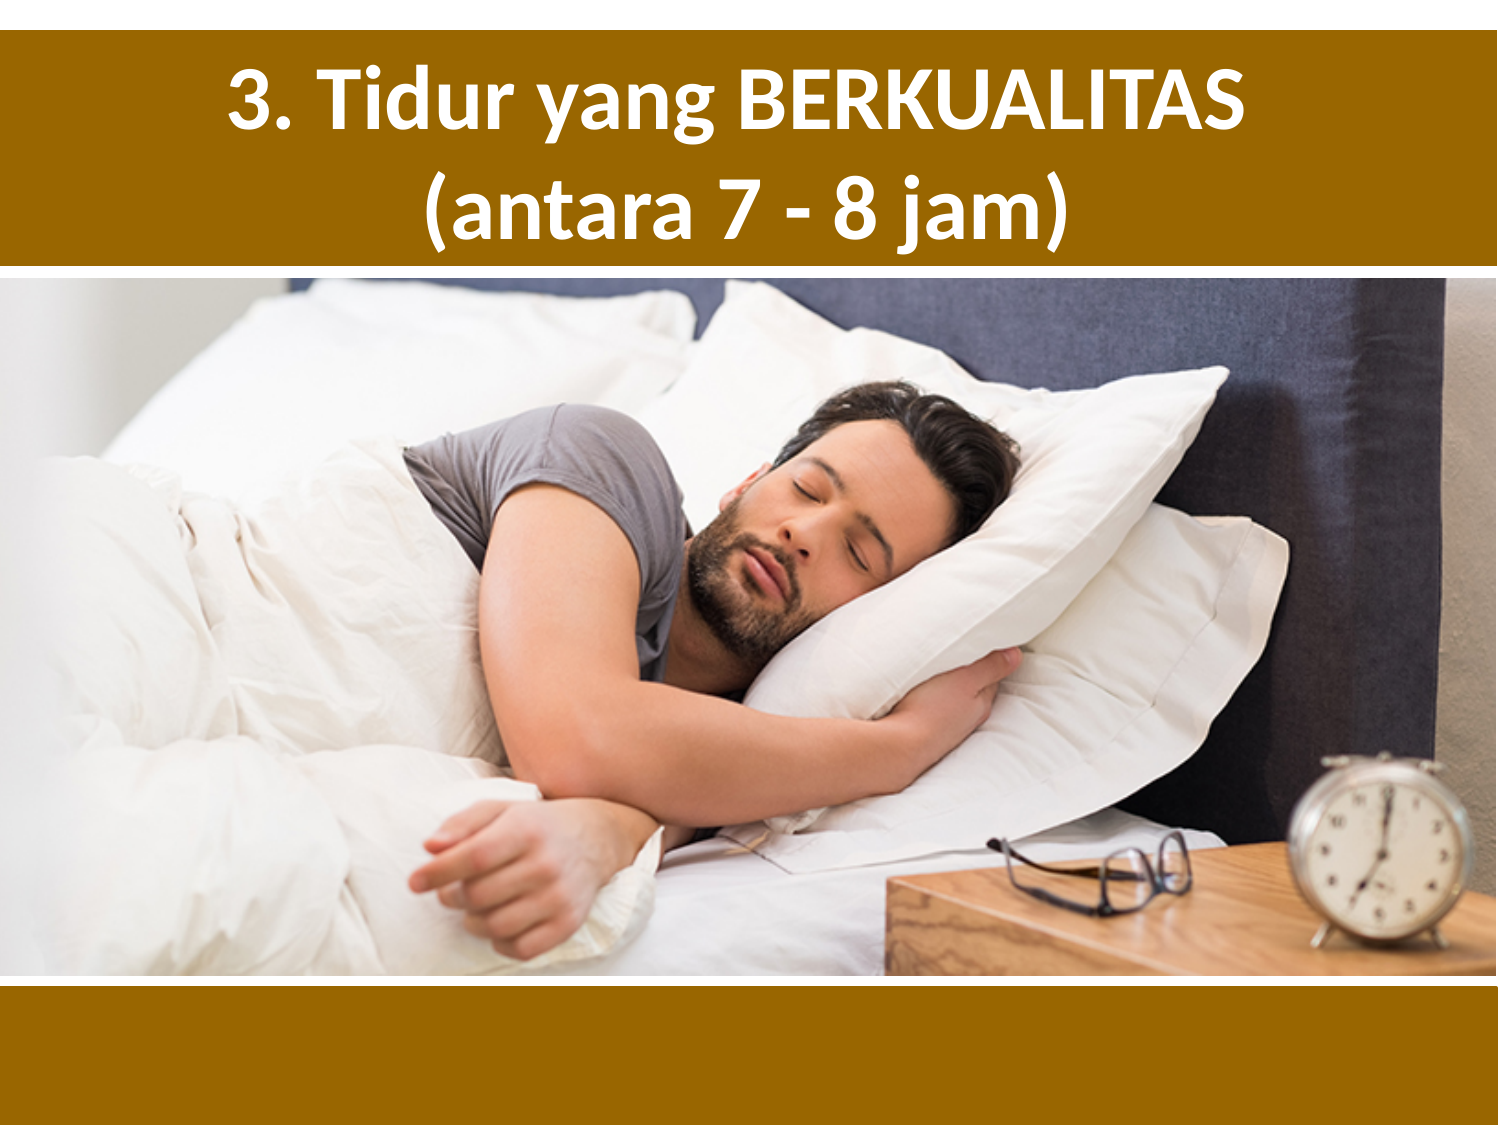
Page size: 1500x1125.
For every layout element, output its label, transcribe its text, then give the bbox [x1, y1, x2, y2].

picture [0, 278, 1497, 977]
text_box 3. Tidur yang BERKUALITAS (antara 7 - 8 jam) [0, 30, 1497, 266]
text_box [0, 986, 1498, 1125]
